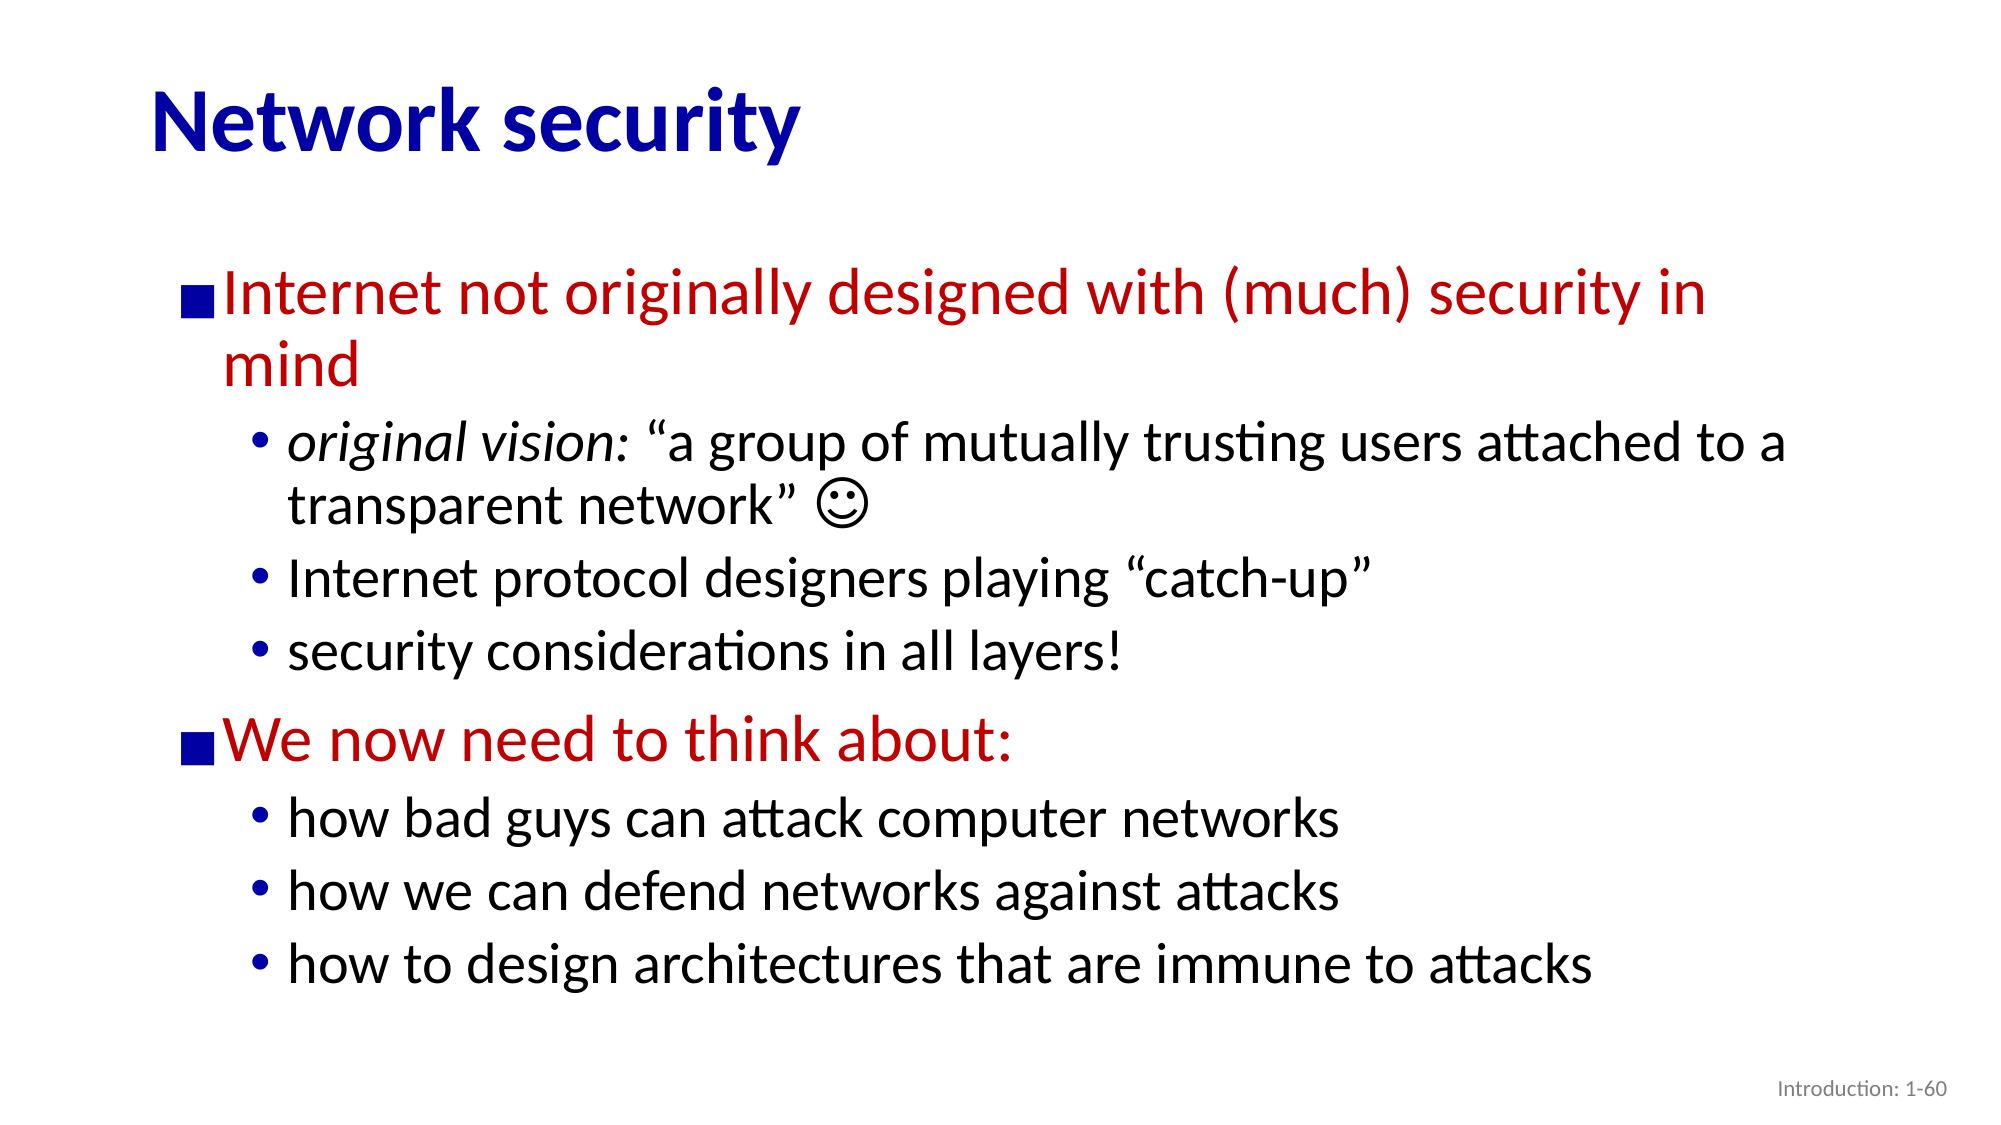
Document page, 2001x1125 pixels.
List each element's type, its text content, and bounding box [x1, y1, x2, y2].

title Network security [135, 47, 1861, 195]
slide_number Introduction: 1-‹#› [1512, 1056, 1963, 1117]
text_box Internet not originally designed with (much) security in mind original vision: “a group of mutually trusting users attached to a transparent network” ☺ Internet protocol designers playing “catch-up” security considerations in all layers! We now need to think about: how bad guys can attack computer networks how we can defend networks against attacks how to design architectures that are immune to attacks [160, 249, 1858, 1057]
